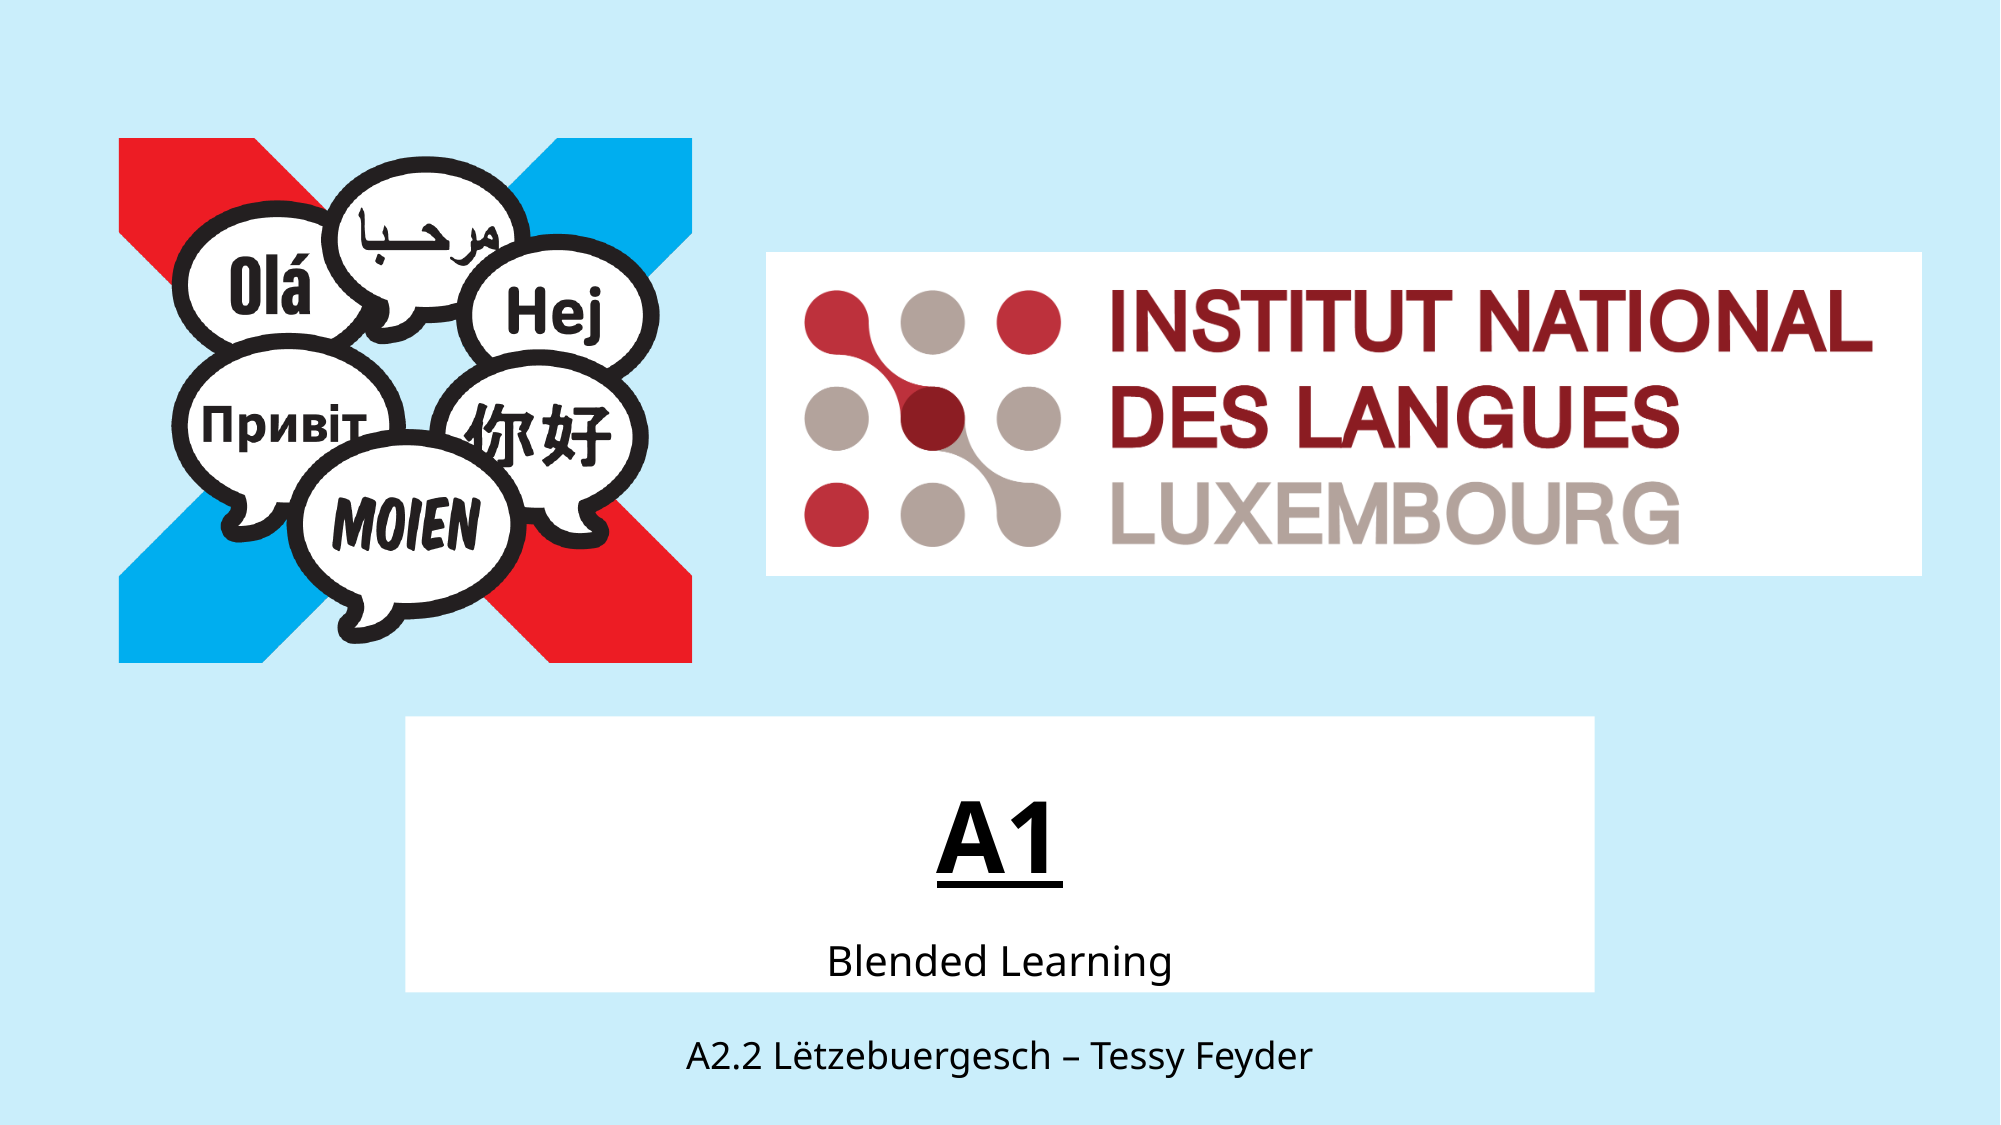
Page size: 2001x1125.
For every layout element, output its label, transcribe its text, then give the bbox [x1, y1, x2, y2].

text_box A2.2 Lëtzebuergesch – Tessy Feyder [671, 1024, 1329, 1084]
picture [765, 252, 1922, 577]
text_box A1 Blended Learning [405, 716, 1595, 993]
picture [117, 138, 693, 664]
